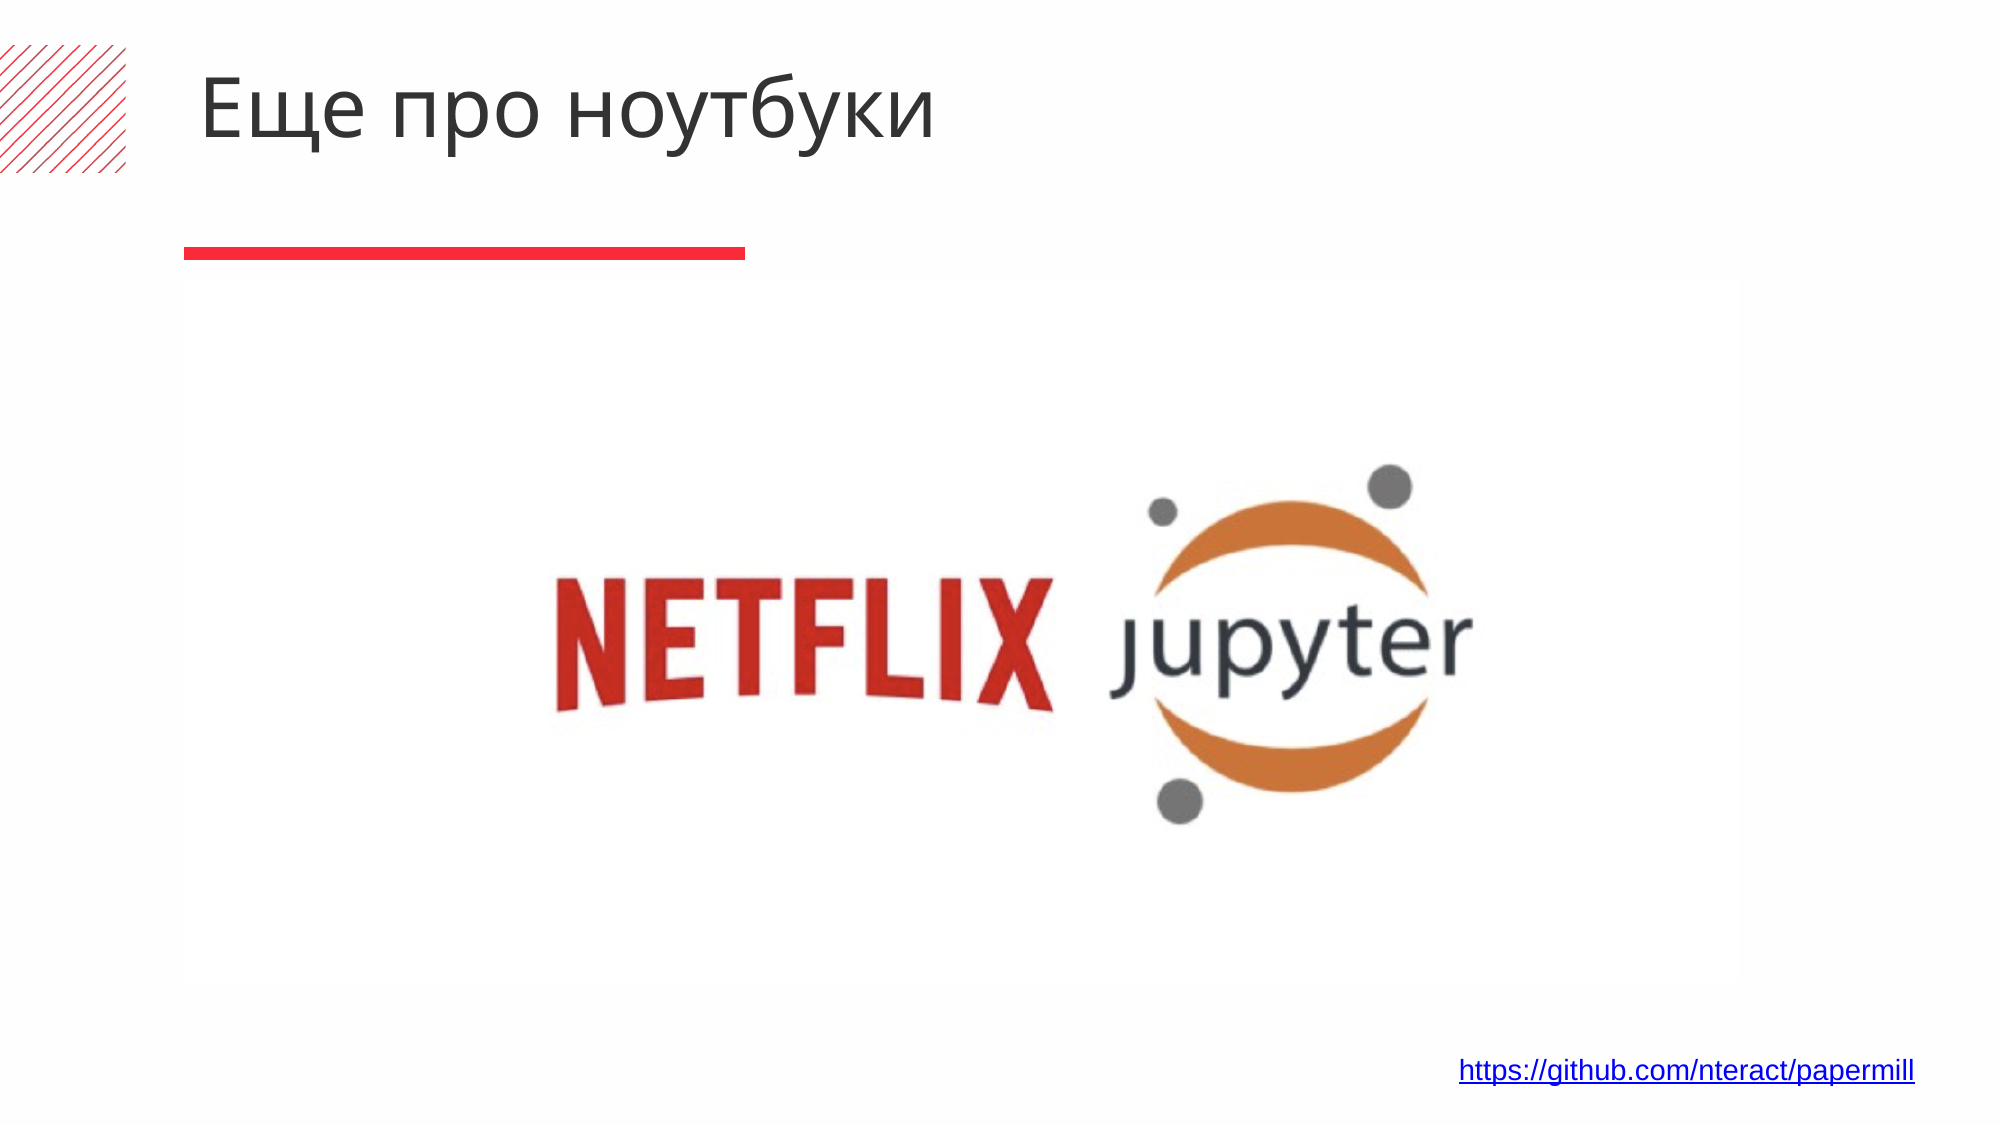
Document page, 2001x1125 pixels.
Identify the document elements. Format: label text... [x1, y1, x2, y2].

text_box https://github.com/nteract/papermill [1443, 1036, 1936, 1101]
picture [183, 279, 1739, 983]
picture [0, 45, 126, 173]
list Еще про ноутбуки [183, 58, 1780, 194]
